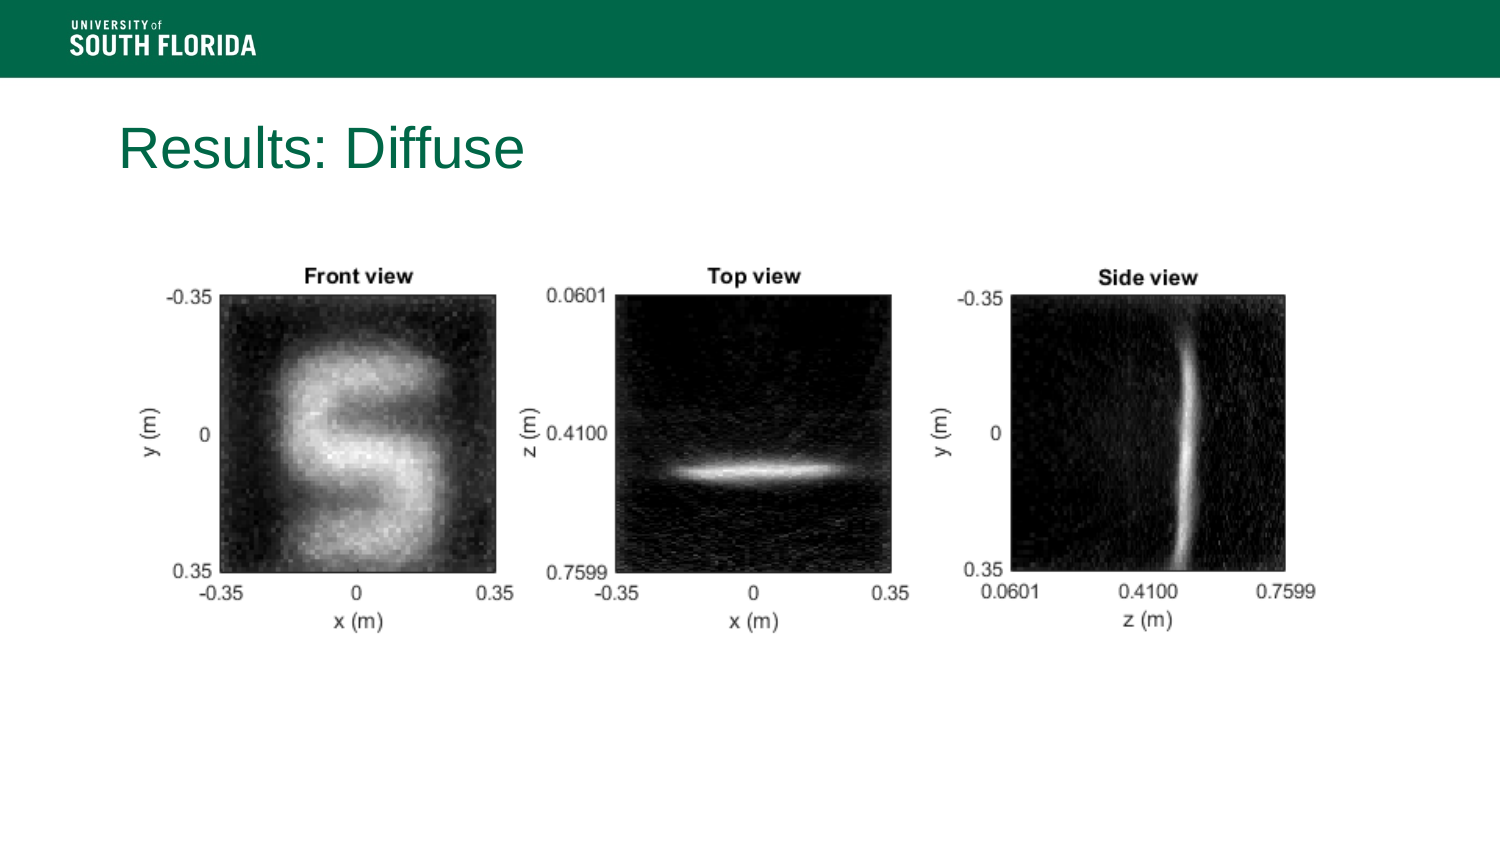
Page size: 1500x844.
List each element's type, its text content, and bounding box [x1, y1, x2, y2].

picture [0, 0, 1500, 844]
title Results: Diffuse [103, 94, 1397, 206]
